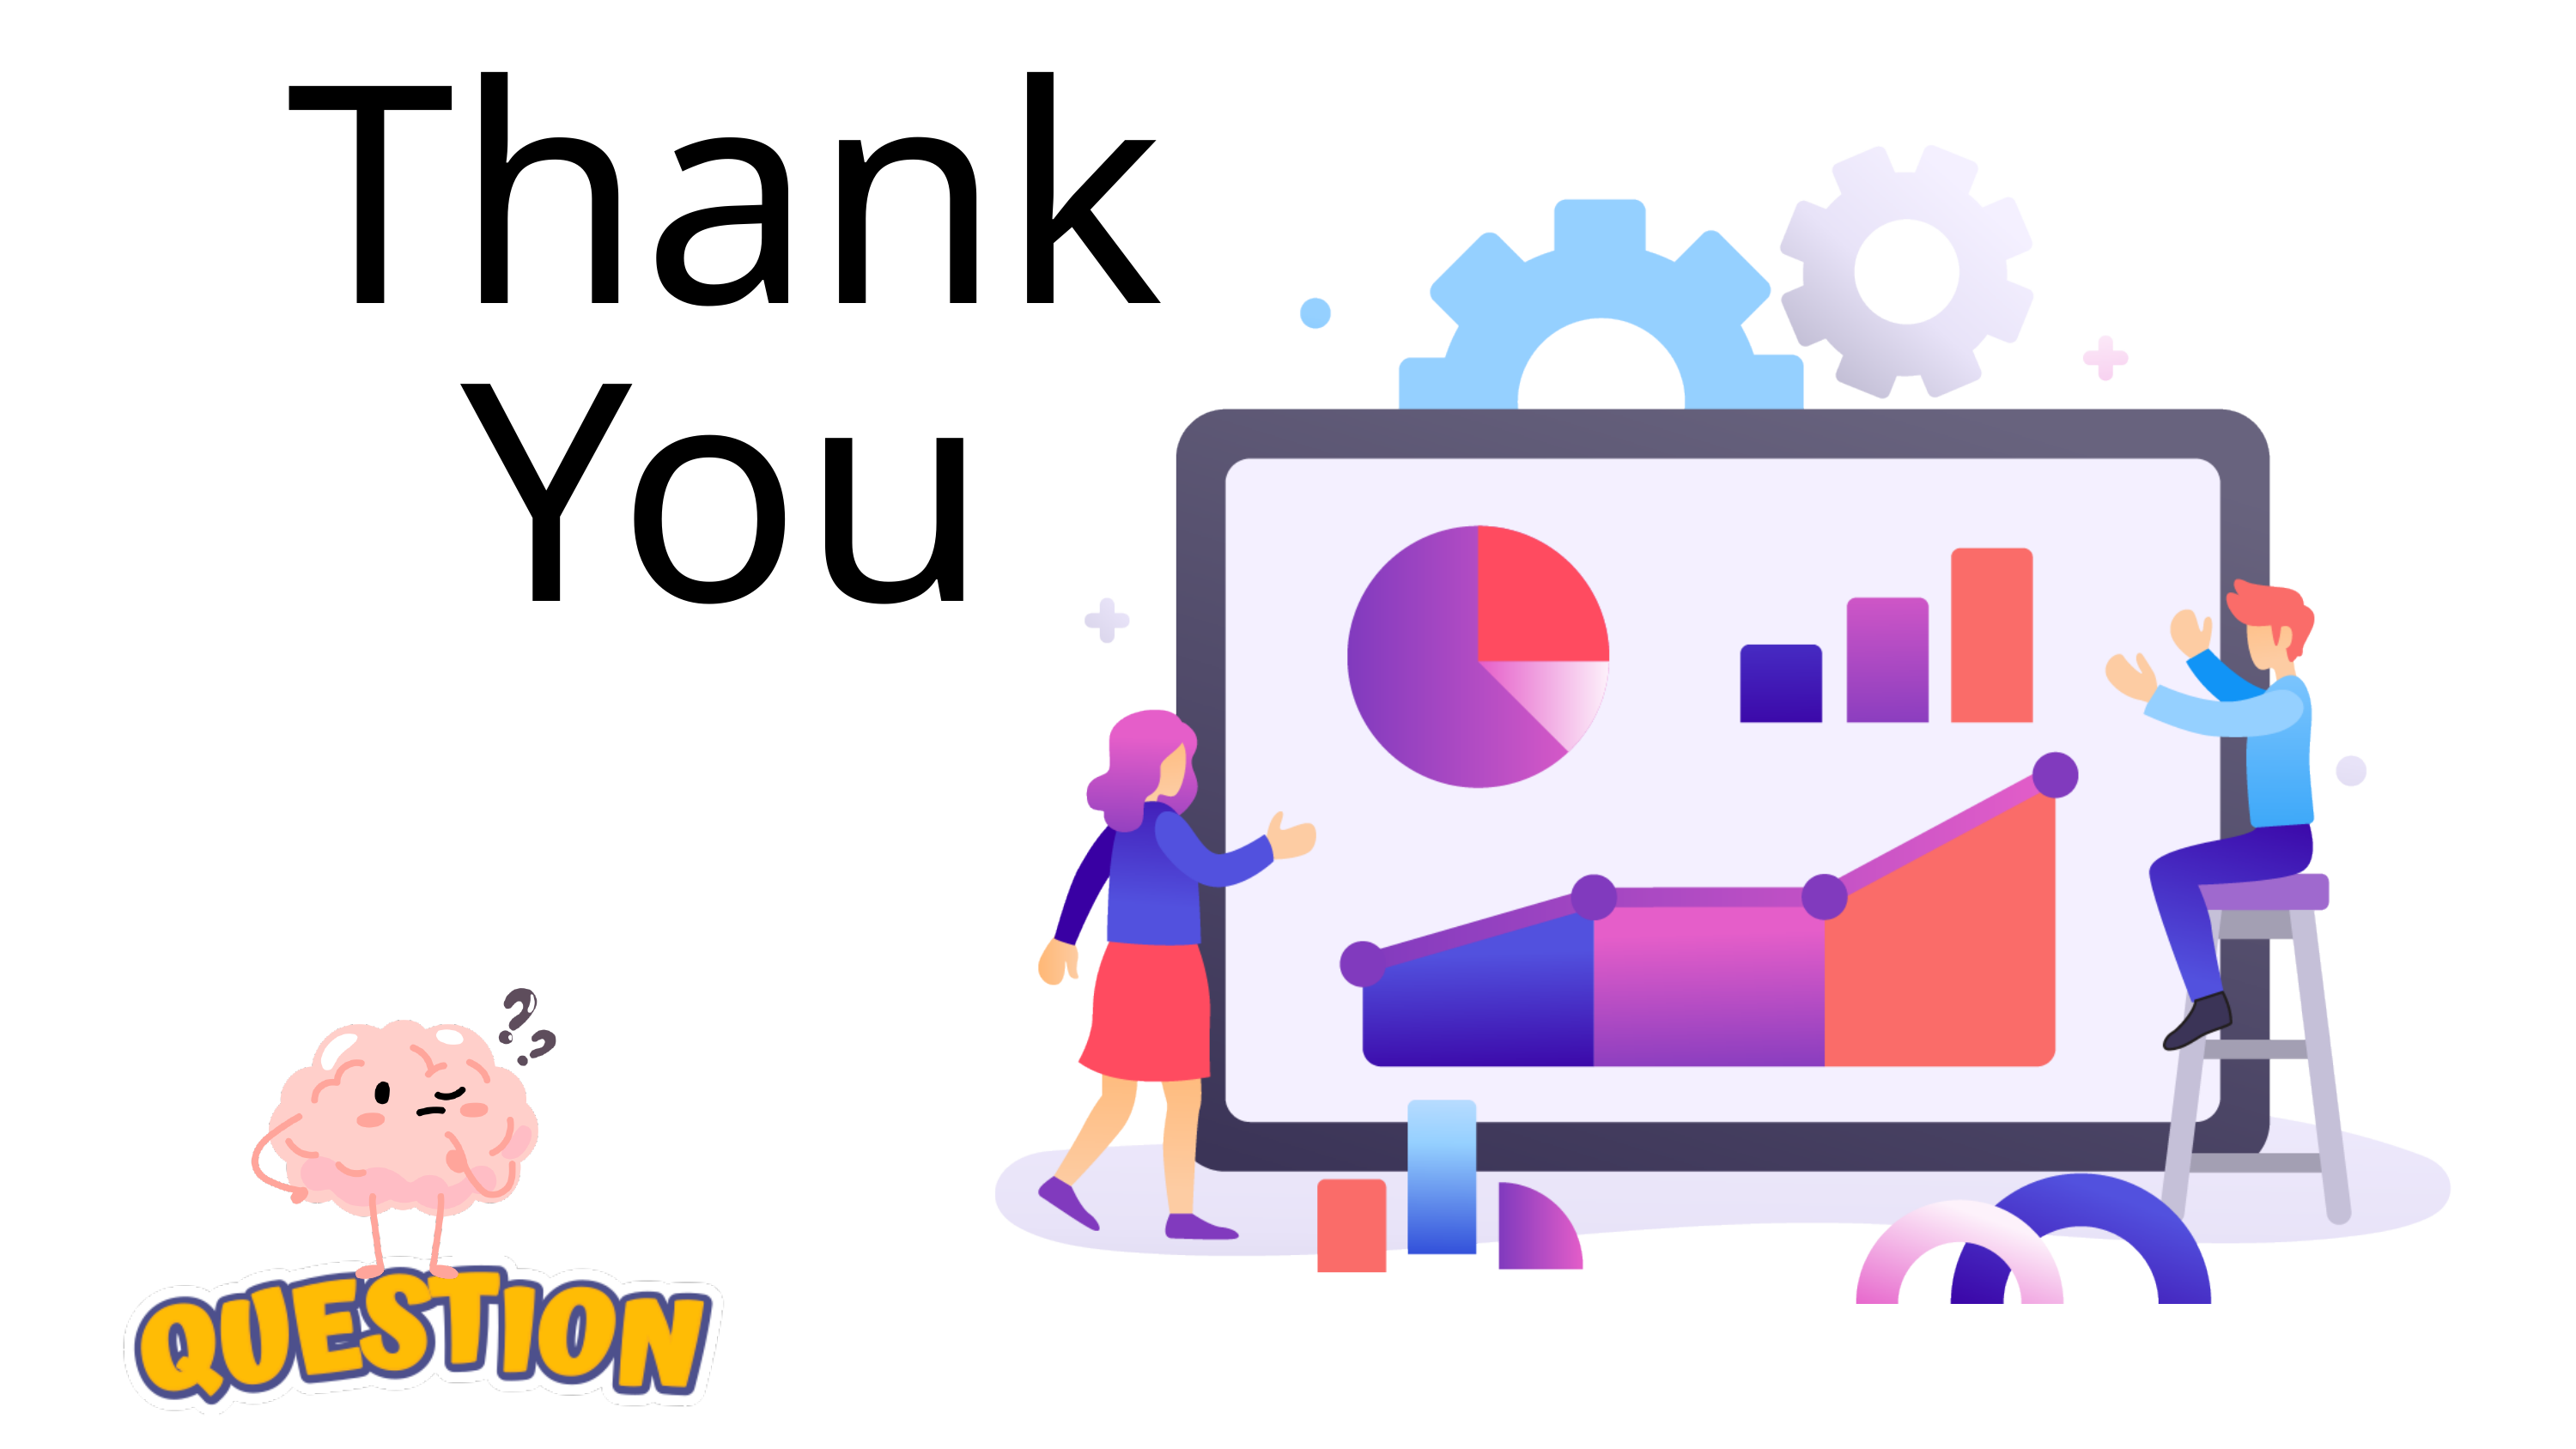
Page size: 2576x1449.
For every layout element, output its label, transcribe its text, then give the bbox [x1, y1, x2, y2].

text_box [250, 988, 556, 1279]
text_box [994, 144, 2451, 1304]
text_box Thank You [71, 66, 1380, 663]
text_box [121, 1255, 726, 1416]
